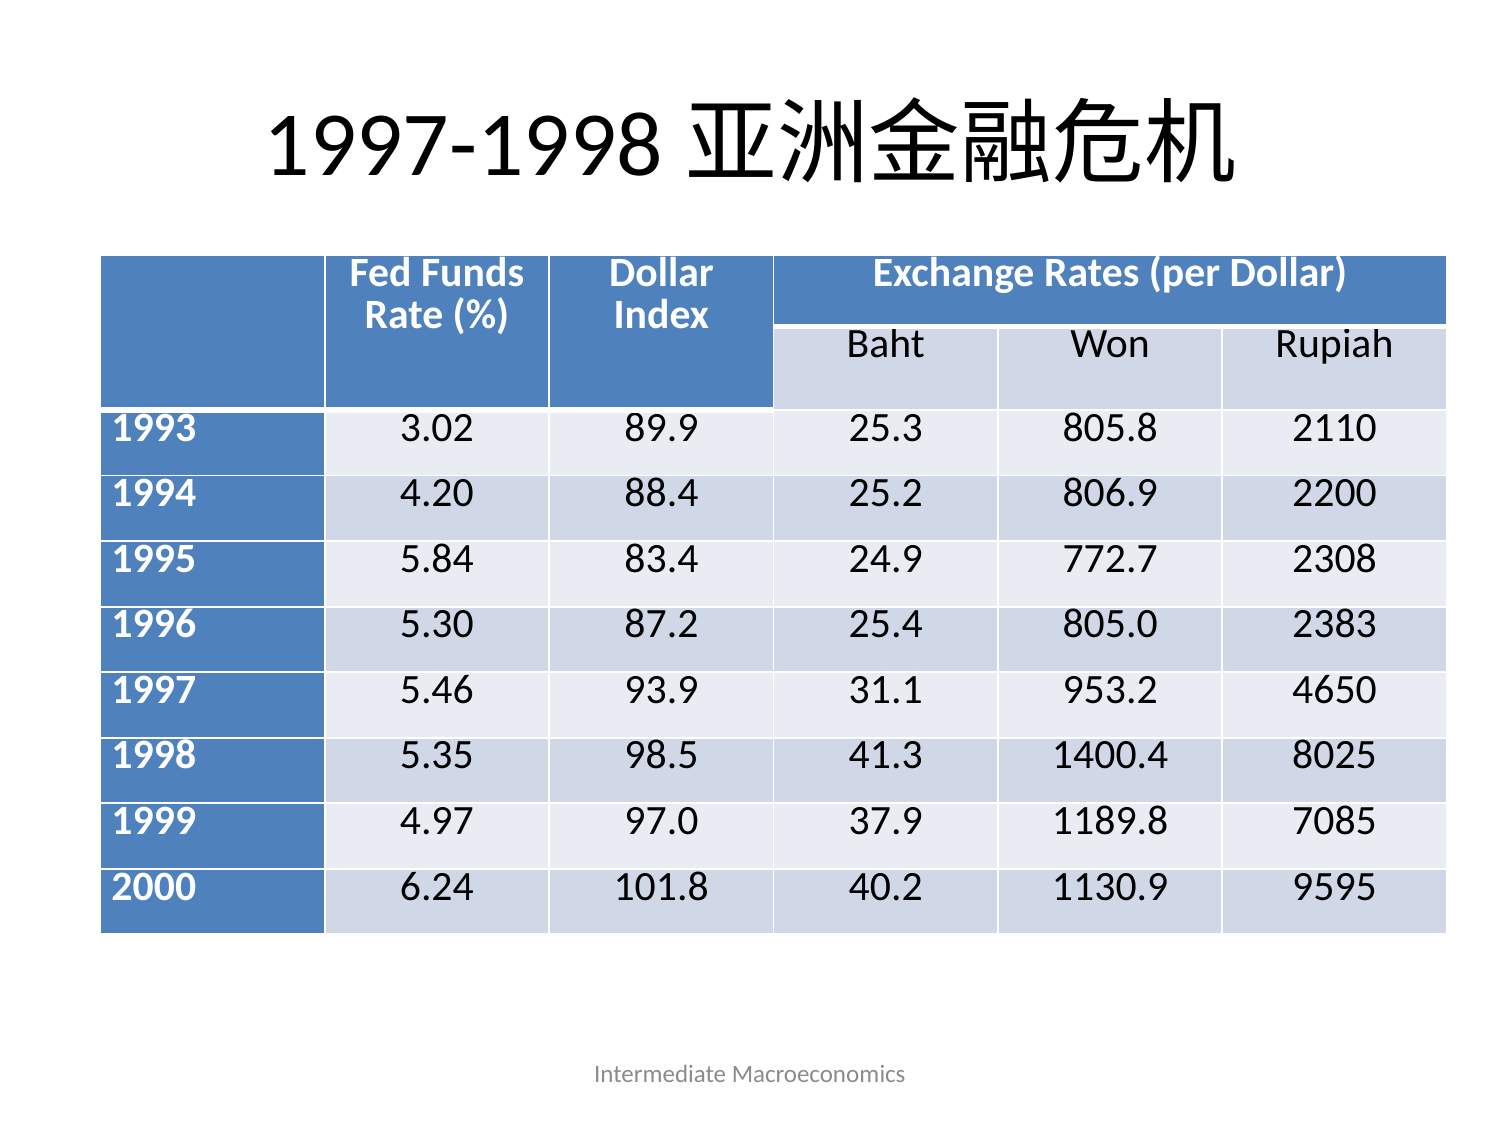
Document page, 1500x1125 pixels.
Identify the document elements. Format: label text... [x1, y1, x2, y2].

table_cell 93.9 [550, 673, 773, 737]
table_cell 88.4 [550, 476, 773, 540]
table_cell 5.35 [326, 739, 548, 802]
table_cell 4.97 [326, 804, 548, 868]
title 1997-1998亚洲金融危机 [75, 45, 1425, 233]
table_cell 6.24 [326, 870, 548, 933]
table_cell 31.1 [774, 673, 997, 737]
table_cell 2000 [101, 870, 324, 933]
table_cell 9595 [1223, 870, 1446, 933]
table_cell 8025 [1223, 739, 1446, 802]
table_cell 7085 [1223, 804, 1446, 868]
table_cell 1994 [101, 476, 324, 540]
table_cell 2308 [1223, 542, 1446, 606]
table_cell 3.02 [326, 413, 548, 475]
table_cell 101.8 [550, 870, 773, 933]
table_cell 806.9 [999, 476, 1221, 540]
footer Intermediate Macroeconomics [512, 1042, 988, 1103]
table_cell 87.2 [550, 608, 773, 671]
table_cell 805.8 [999, 411, 1221, 475]
table_cell 40.2 [774, 870, 997, 933]
table_cell 1996 [101, 608, 324, 671]
table_cell 1995 [101, 542, 324, 606]
table_cell 2383 [1223, 608, 1446, 671]
table_cell Won [999, 329, 1221, 409]
table_cell 5.84 [326, 542, 548, 606]
table_cell 98.5 [550, 739, 773, 802]
table_cell 4650 [1223, 673, 1446, 737]
table_cell 37.9 [774, 804, 997, 868]
table_cell 25.2 [774, 476, 997, 540]
table_cell 41.3 [774, 739, 997, 802]
table_cell 24.9 [774, 542, 997, 606]
table_cell 805.0 [999, 608, 1221, 671]
table_cell 97.0 [550, 804, 773, 868]
table_header Exchange Rates (per Dollar) [774, 256, 1446, 324]
table_cell 1997 [101, 673, 324, 737]
table_cell Rupiah [1223, 329, 1446, 409]
table_cell 953.2 [999, 673, 1221, 737]
table_cell 5.46 [326, 673, 548, 737]
table_cell 1189.8 [999, 804, 1221, 868]
table_cell 2110 [1223, 411, 1446, 475]
table_cell 25.4 [774, 608, 997, 671]
table_cell 83.4 [550, 542, 773, 606]
table_cell 1999 [101, 804, 324, 868]
table_cell 1130.9 [999, 870, 1221, 933]
table_cell 1998 [101, 739, 324, 802]
table_cell 1993 [101, 413, 324, 475]
table_cell 25.3 [774, 411, 997, 475]
table_cell 4.20 [326, 476, 548, 540]
table_header Dollar Index [550, 256, 773, 407]
table_cell 2200 [1223, 476, 1446, 540]
table_cell 5.30 [326, 608, 548, 671]
table_cell 89.9 [550, 413, 773, 475]
table_header [101, 256, 324, 407]
table_cell Baht [774, 329, 997, 409]
table_header Fed Funds Rate (%) [326, 256, 548, 407]
table_cell 772.7 [999, 542, 1221, 606]
table_cell 1400.4 [999, 739, 1221, 802]
